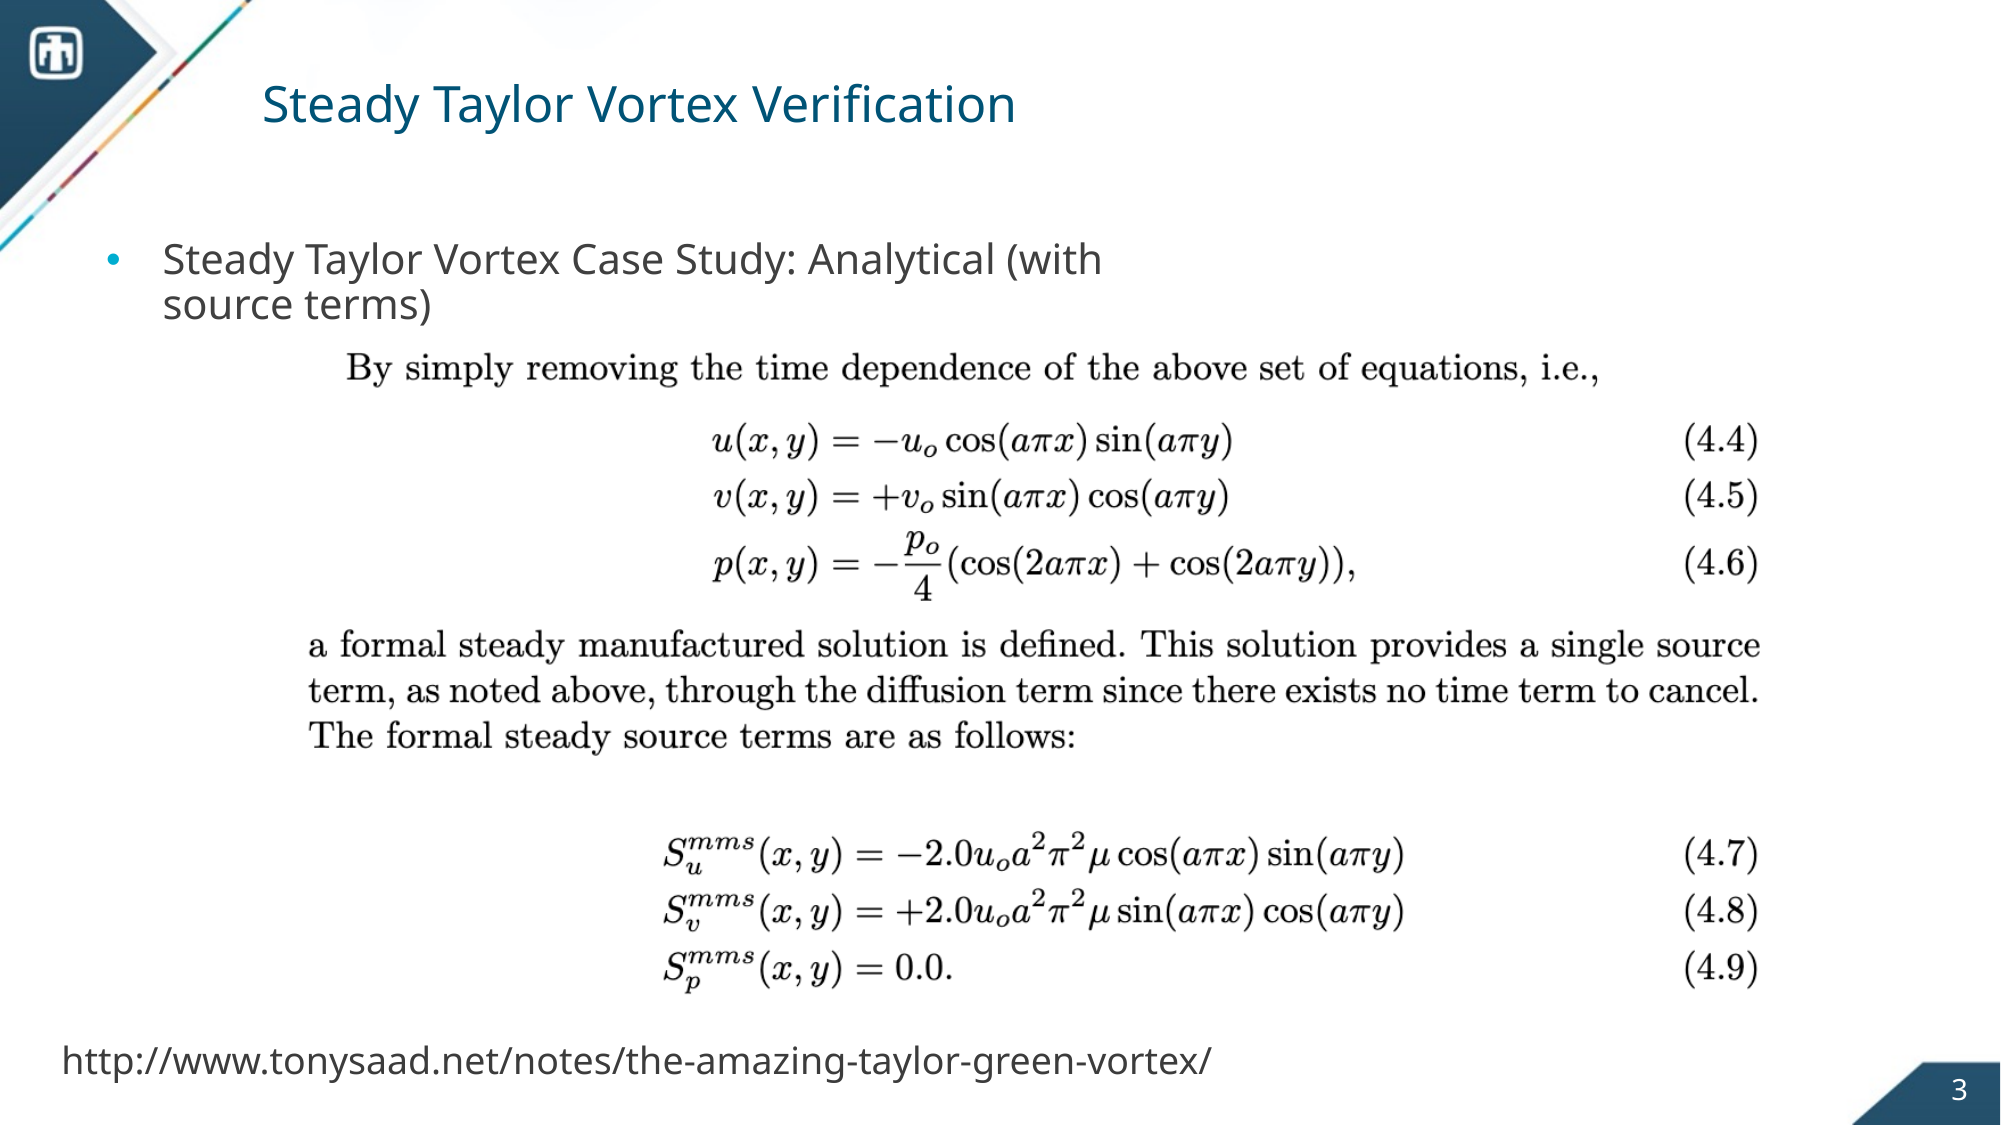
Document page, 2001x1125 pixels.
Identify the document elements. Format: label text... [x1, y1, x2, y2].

title Steady Taylor Vortex Verification [262, 42, 1919, 170]
slide_number 3 [1919, 1061, 2000, 1122]
picture [0, 0, 2001, 1125]
list Steady Taylor Vortex Case Study: Analytical (with source terms) [106, 231, 1242, 988]
